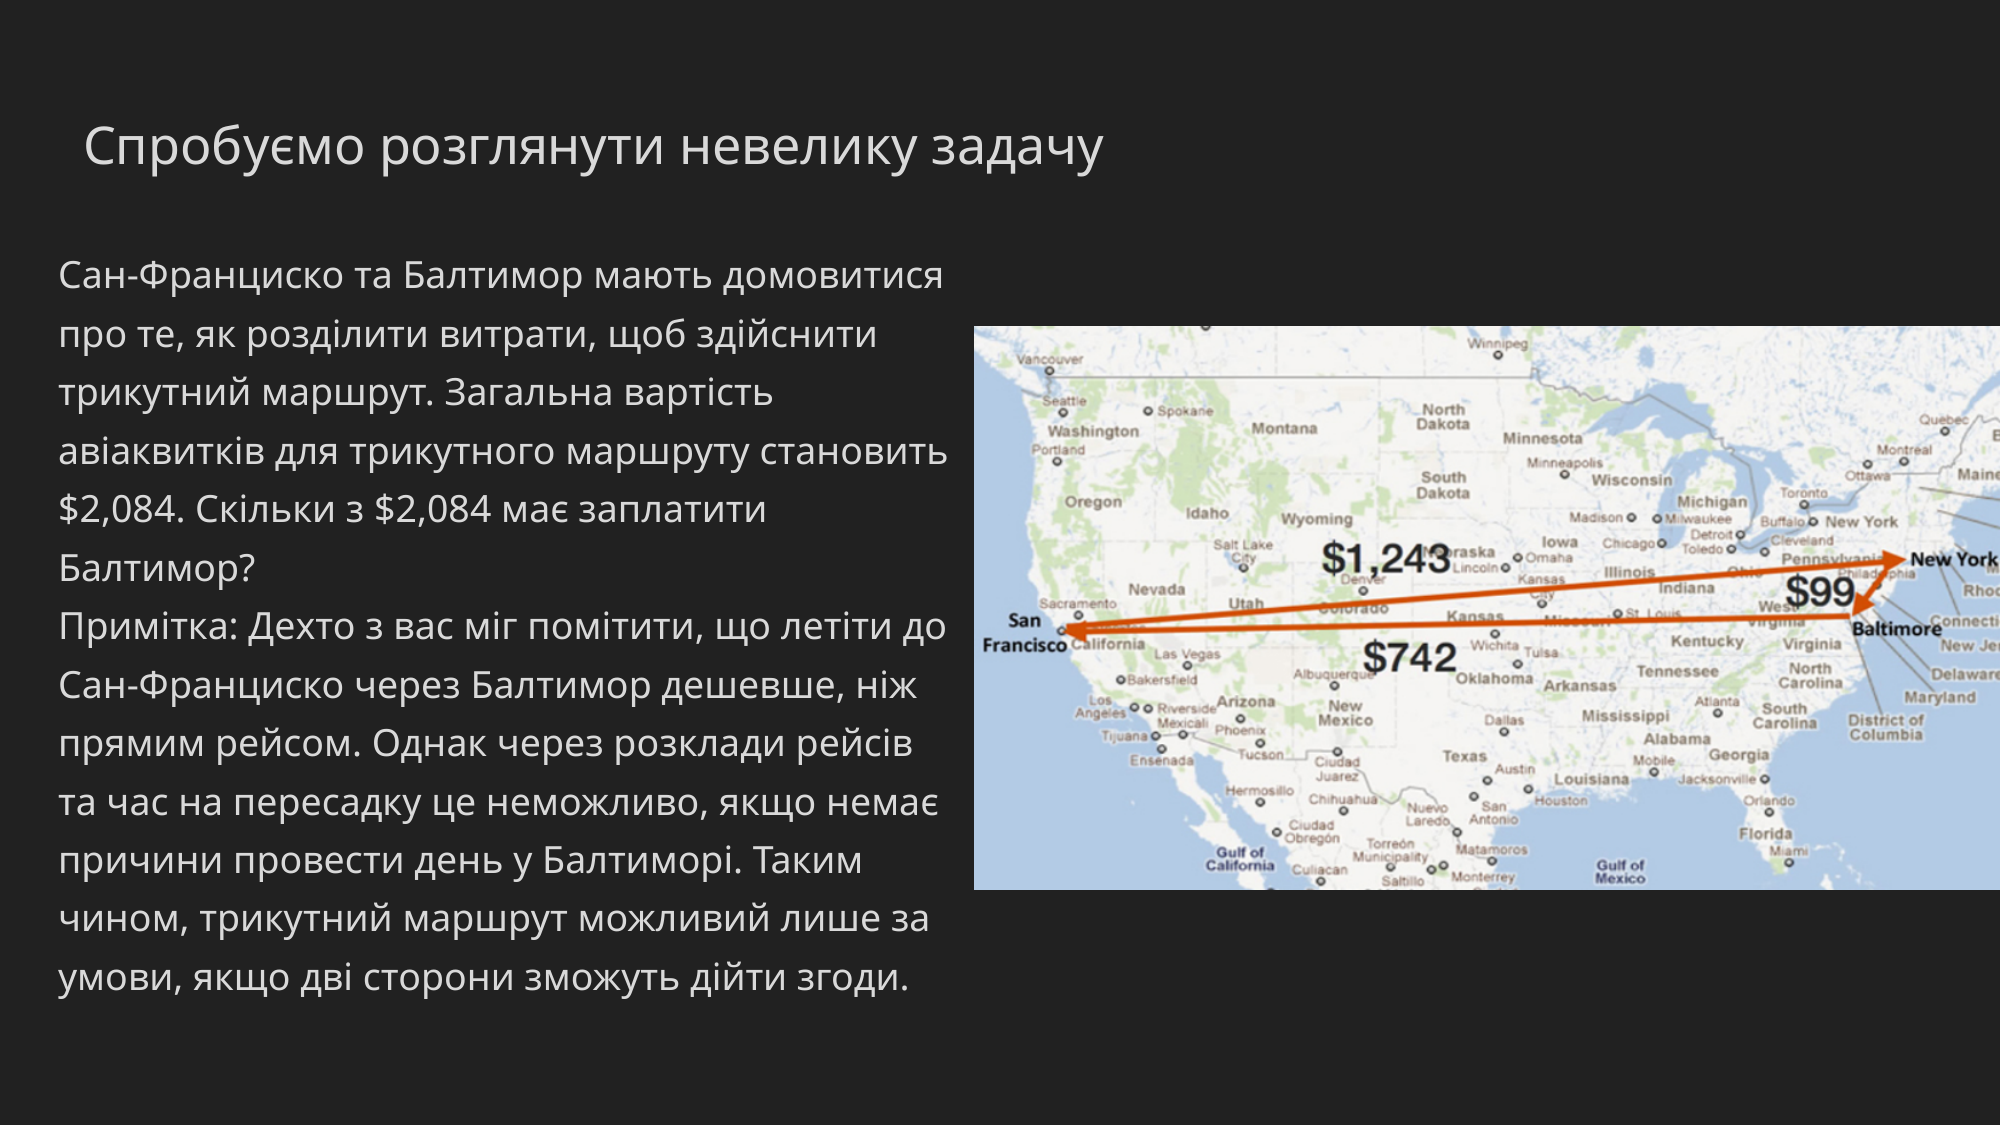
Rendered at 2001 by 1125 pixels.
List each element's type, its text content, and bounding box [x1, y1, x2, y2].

picture [974, 326, 2000, 890]
title Спробуємо розглянути невелику задачу [68, 97, 1932, 223]
list Сан-Франциско та Балтимор мають домовитися про те, як розділити витрати, щоб здійснити трикутний маршрут. Загальна вартість авіаквитків для трикутного маршруту становить $2,084. Скільки з $2,084 має заплатити Балтимор? Примітка: Дехто з вас міг помітити, що летіти до Сан-Франциско через Балтимор дешевше, ніж прямим рейсом. Однак через розклади рейсів та час на пересадку це неможливо, якщо немає причини провести день у Балтиморі. Таким чином, трикутний маршрут можливий лише за умови, якщо дві сторони зможуть дійти згоди. [43, 222, 975, 1013]
